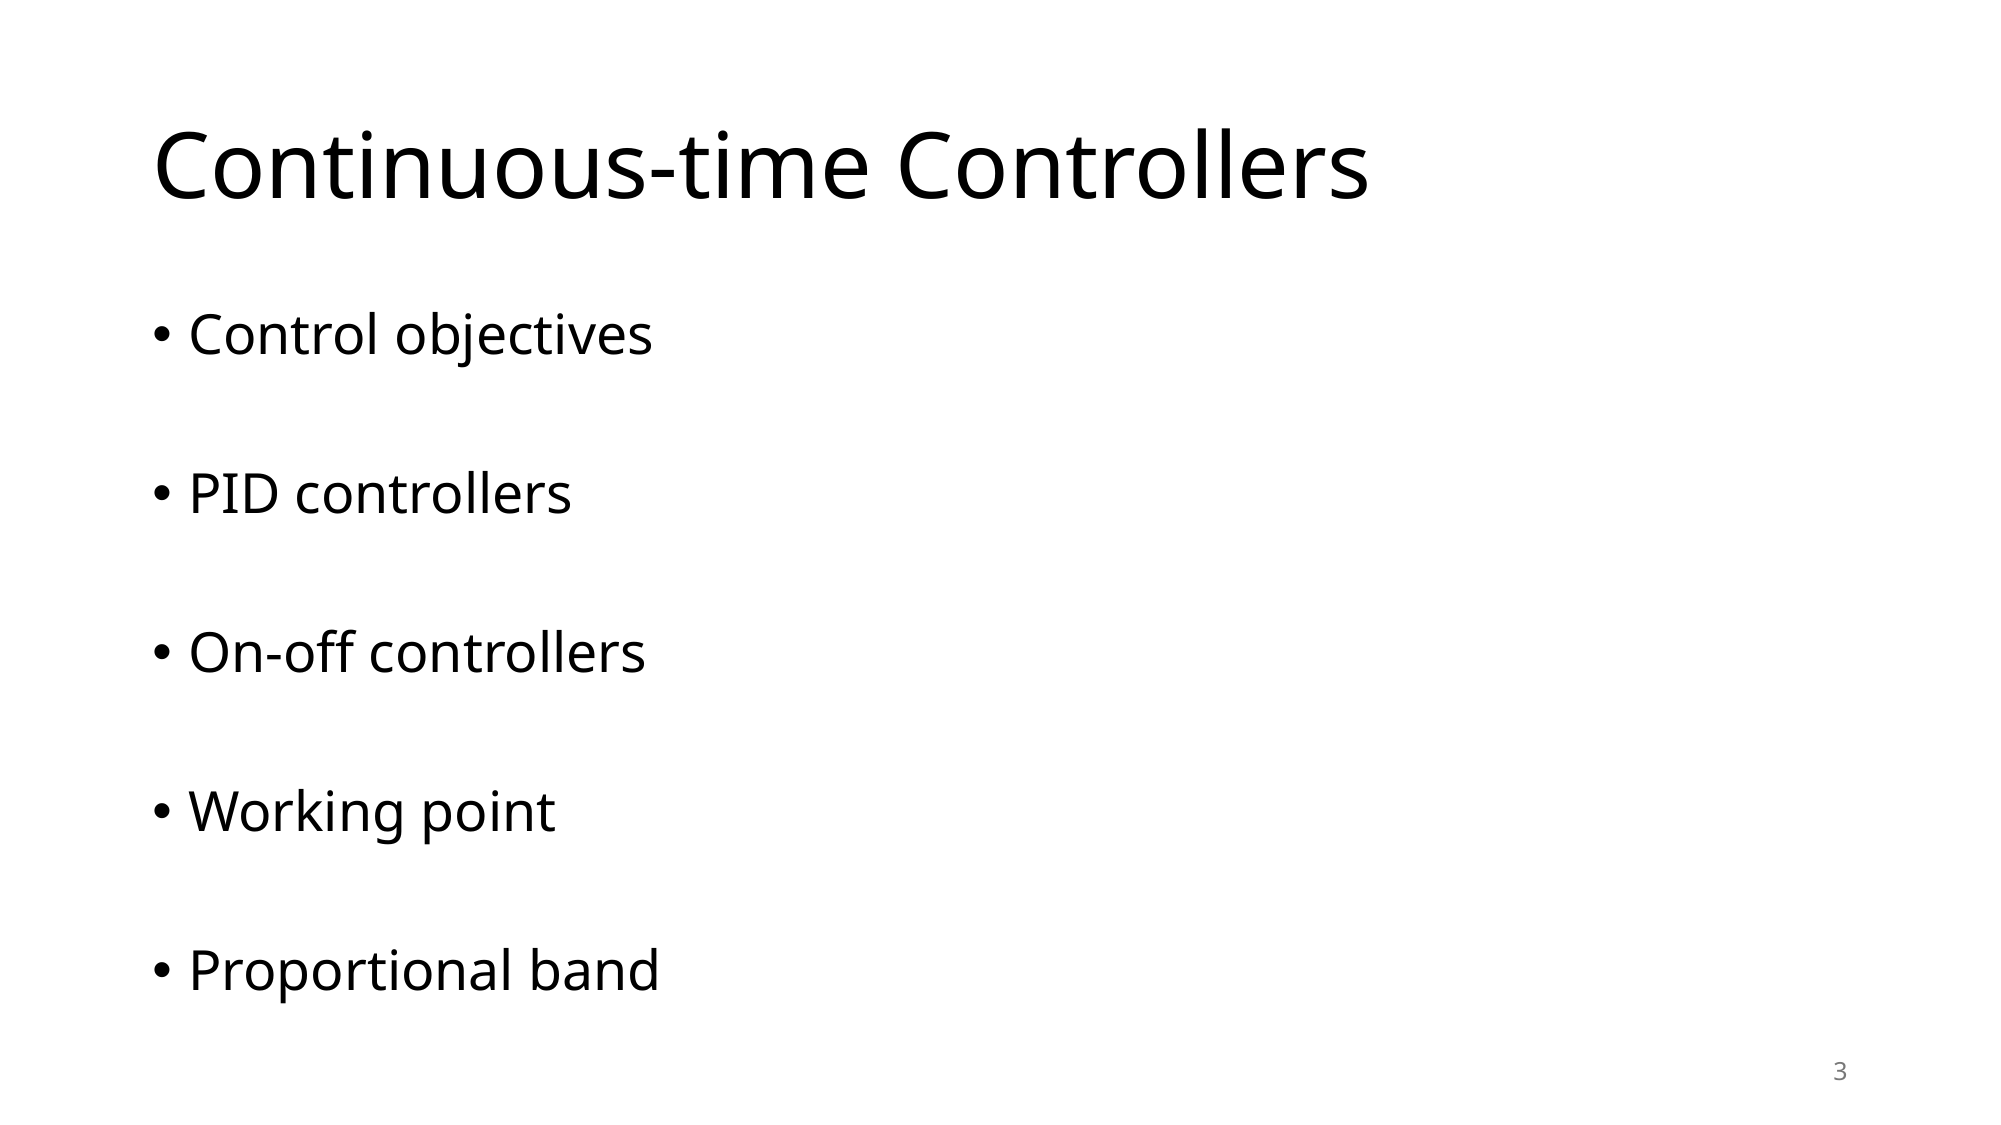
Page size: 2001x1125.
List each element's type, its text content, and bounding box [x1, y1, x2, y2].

title Continuous-time Controllers [137, 59, 1863, 278]
slide_number 3 [1412, 1042, 1863, 1103]
list Control objectives PID controllers On-off controllers Working point Proportional band [137, 299, 1863, 1014]
